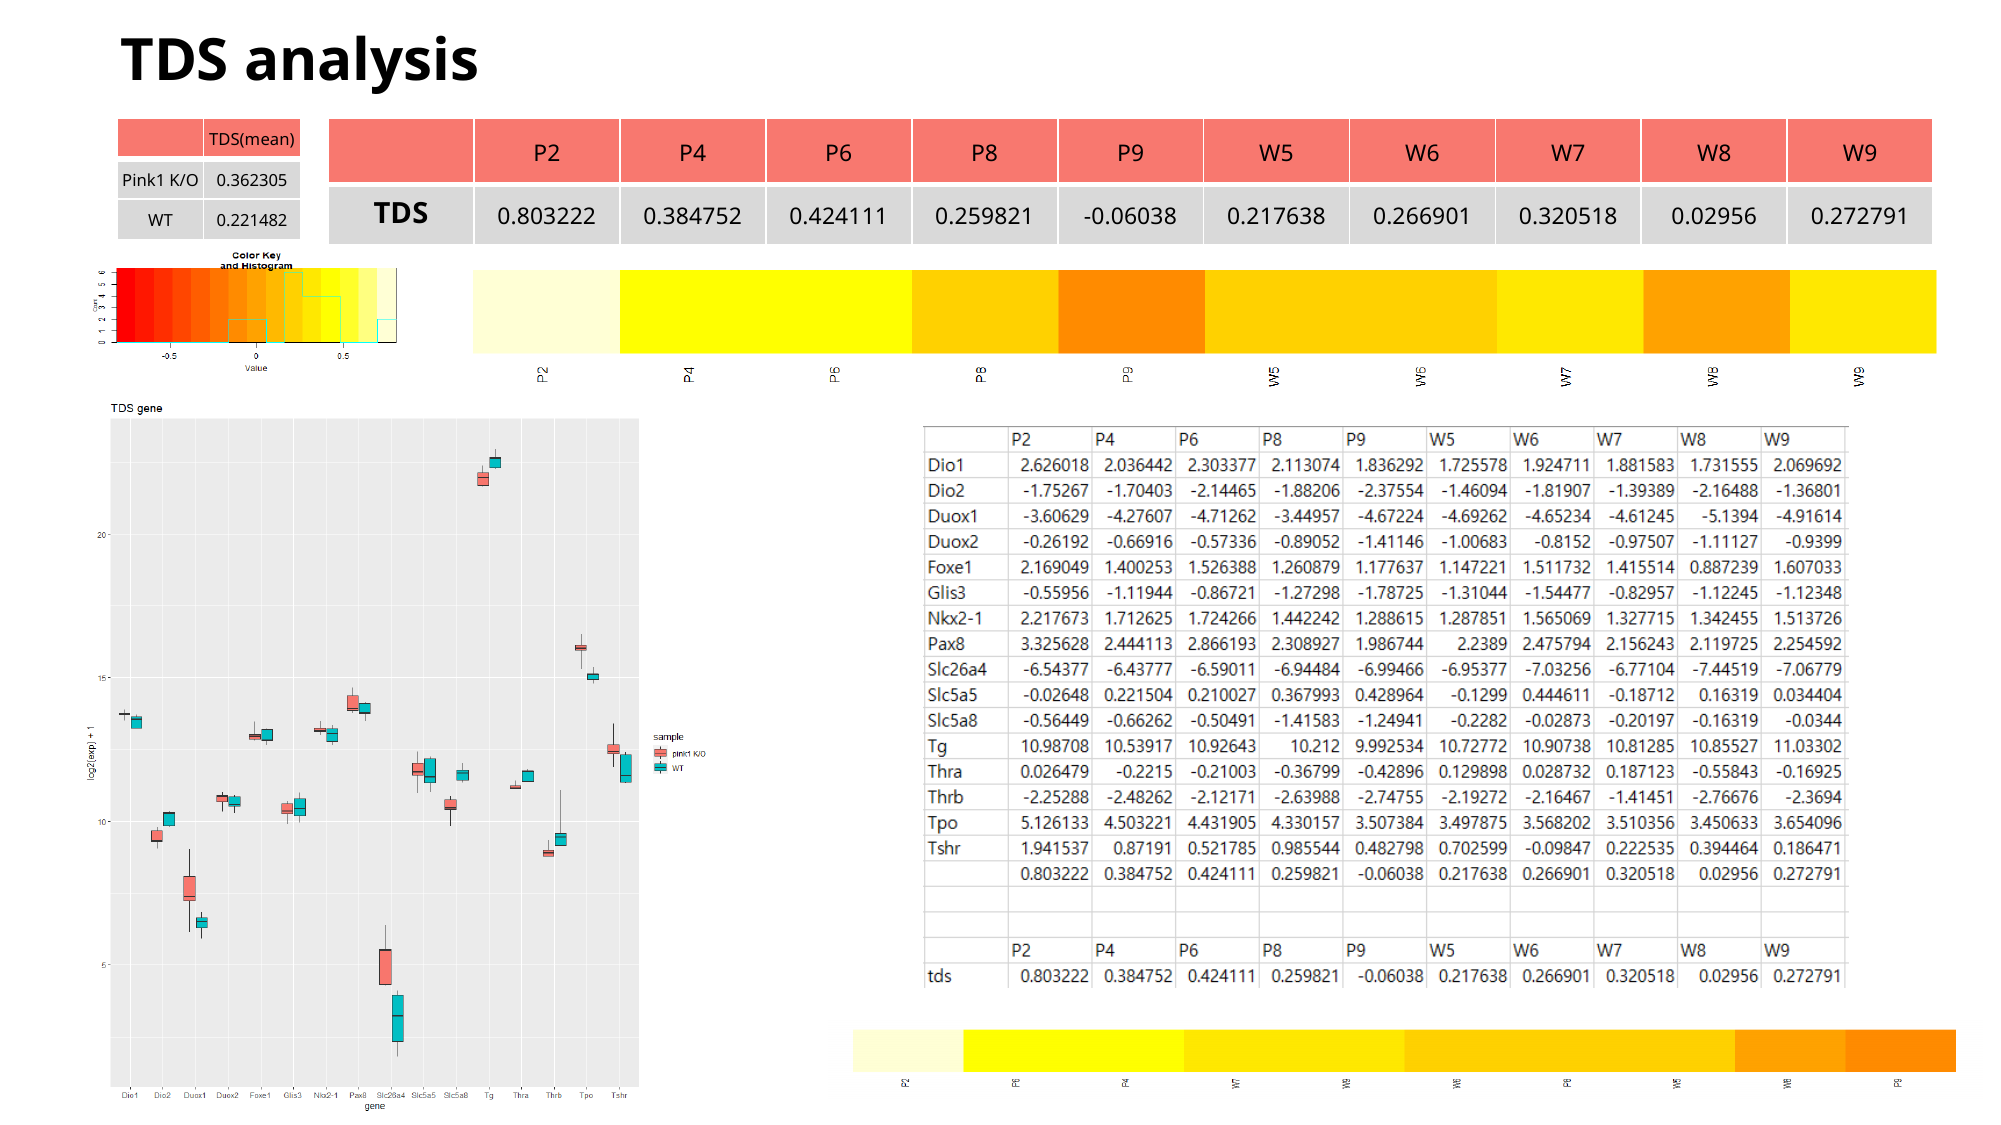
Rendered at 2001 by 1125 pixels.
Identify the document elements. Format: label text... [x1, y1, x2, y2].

table_header W5 [1204, 119, 1349, 182]
table_header TDS(mean) [204, 119, 300, 156]
picture [923, 426, 1849, 988]
table_cell 0.221482 [204, 200, 300, 239]
table_header P2 [475, 119, 619, 182]
table_header W8 [1642, 119, 1786, 182]
table_cell 0.384752 [621, 187, 765, 244]
table_cell 0.266901 [1350, 187, 1495, 244]
table_header W9 [1788, 119, 1932, 182]
table_cell 0.320518 [1496, 187, 1640, 244]
table_header [118, 119, 203, 156]
picture [828, 1018, 1983, 1099]
table_cell Pink1 K/O [118, 162, 203, 198]
table_header P4 [621, 119, 765, 182]
picture [81, 249, 425, 378]
table_cell 0.217638 [1204, 187, 1349, 244]
table_cell 0.424111 [767, 187, 911, 244]
table_cell -0.06038 [1059, 187, 1203, 244]
table_cell WT [118, 200, 203, 239]
table_cell 0.259821 [913, 187, 1057, 244]
table_cell 0.362305 [204, 162, 300, 198]
table_cell 0.02956 [1642, 187, 1786, 244]
table_header [329, 119, 473, 182]
table_header P8 [913, 119, 1057, 182]
table_cell 0.272791 [1788, 187, 1932, 244]
table_header W7 [1496, 119, 1640, 182]
table_cell TDS [329, 187, 473, 244]
table_header P9 [1059, 119, 1203, 182]
table_header W6 [1350, 119, 1495, 182]
text_box TDS analysis [105, 15, 551, 100]
table_cell 0.803222 [475, 187, 619, 244]
table_header P6 [767, 119, 911, 182]
picture [81, 261, 1955, 1115]
